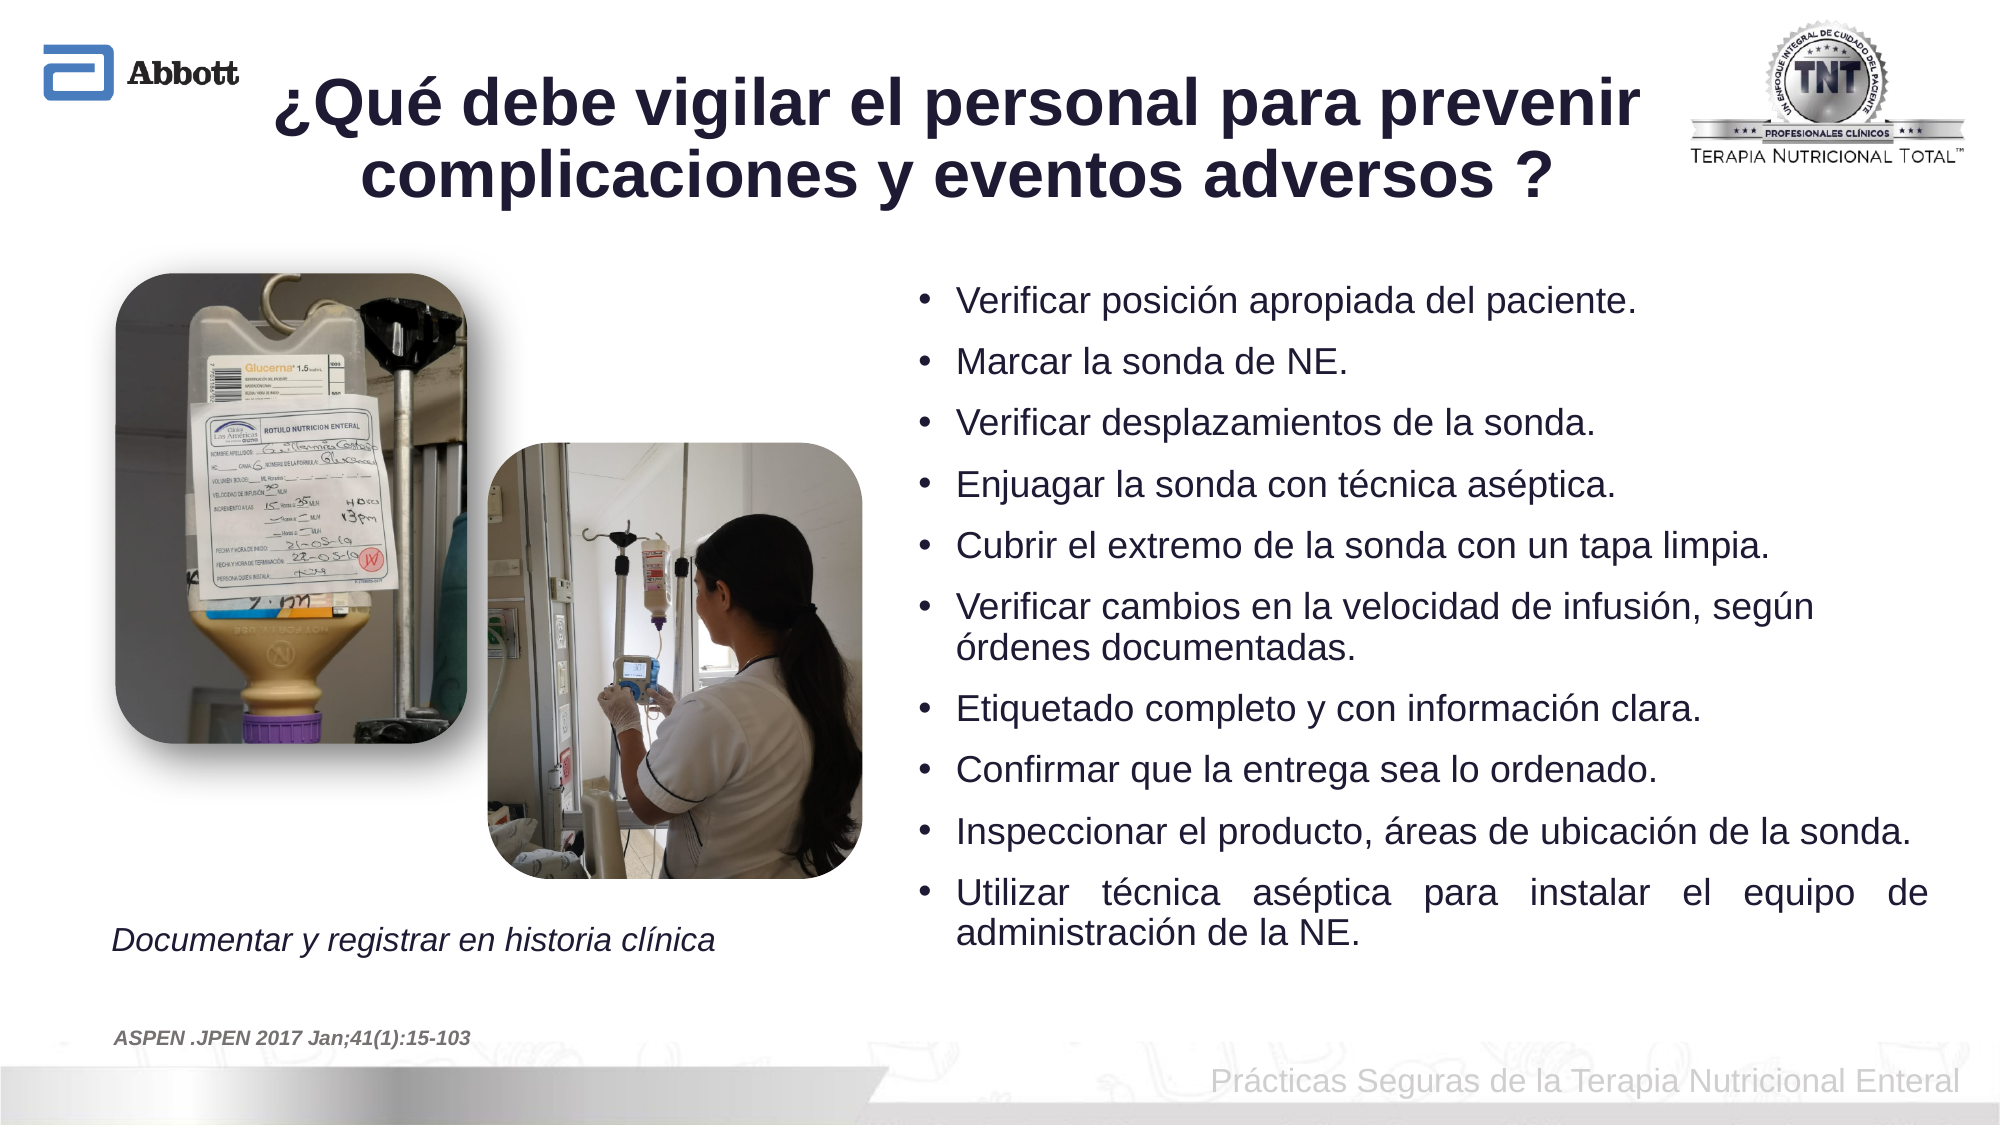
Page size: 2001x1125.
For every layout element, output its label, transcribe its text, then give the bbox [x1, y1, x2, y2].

picture [0, 0, 2001, 1125]
text_box Documentar y registrar en historia clínica [96, 910, 742, 966]
list Verificar posición apropiada del paciente. Marcar la sonda de NE. Verificar desplazamientos de la sonda. Enjuagar la sonda con técnica aséptica. Cubrir el extremo de la sonda con un tapa limpia. Verificar cambios en la velocidad de infusión, según órdenes documentadas. Etiquetado completo y con información clara. Confirmar que la entrega sea lo ordenado. Inspeccionar el producto, áreas de ubicación de la sonda. Utilizar técnica aséptica para instalar el equipo de administración de la NE. [903, 273, 1945, 988]
text_box ASPEN .JPEN 2017 Jan;41(1):15-103 [98, 1016, 486, 1057]
title ¿Qué debe vigilar el personal para prevenir complicaciones y eventos adversos ? [95, 59, 1821, 221]
